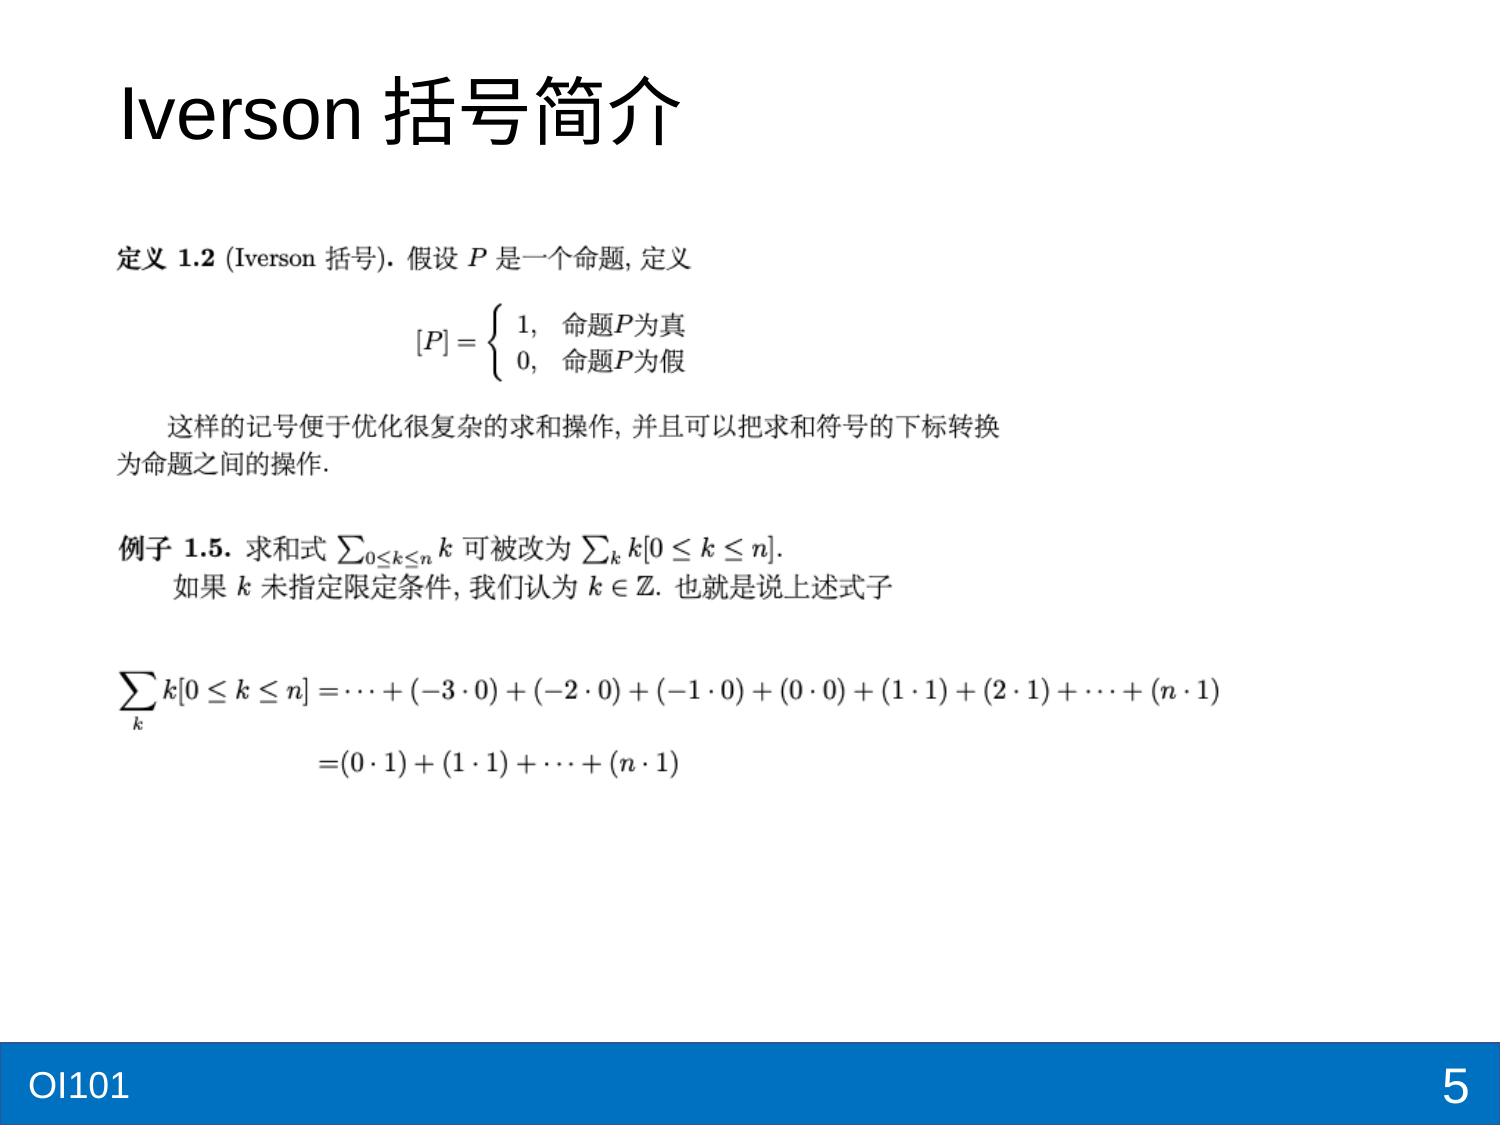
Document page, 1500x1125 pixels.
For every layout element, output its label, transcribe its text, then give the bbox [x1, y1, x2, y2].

picture [103, 226, 1013, 487]
title Iverson括号简介 [103, 59, 1397, 171]
picture [103, 514, 1242, 801]
slide_number 5 [1147, 1054, 1485, 1114]
